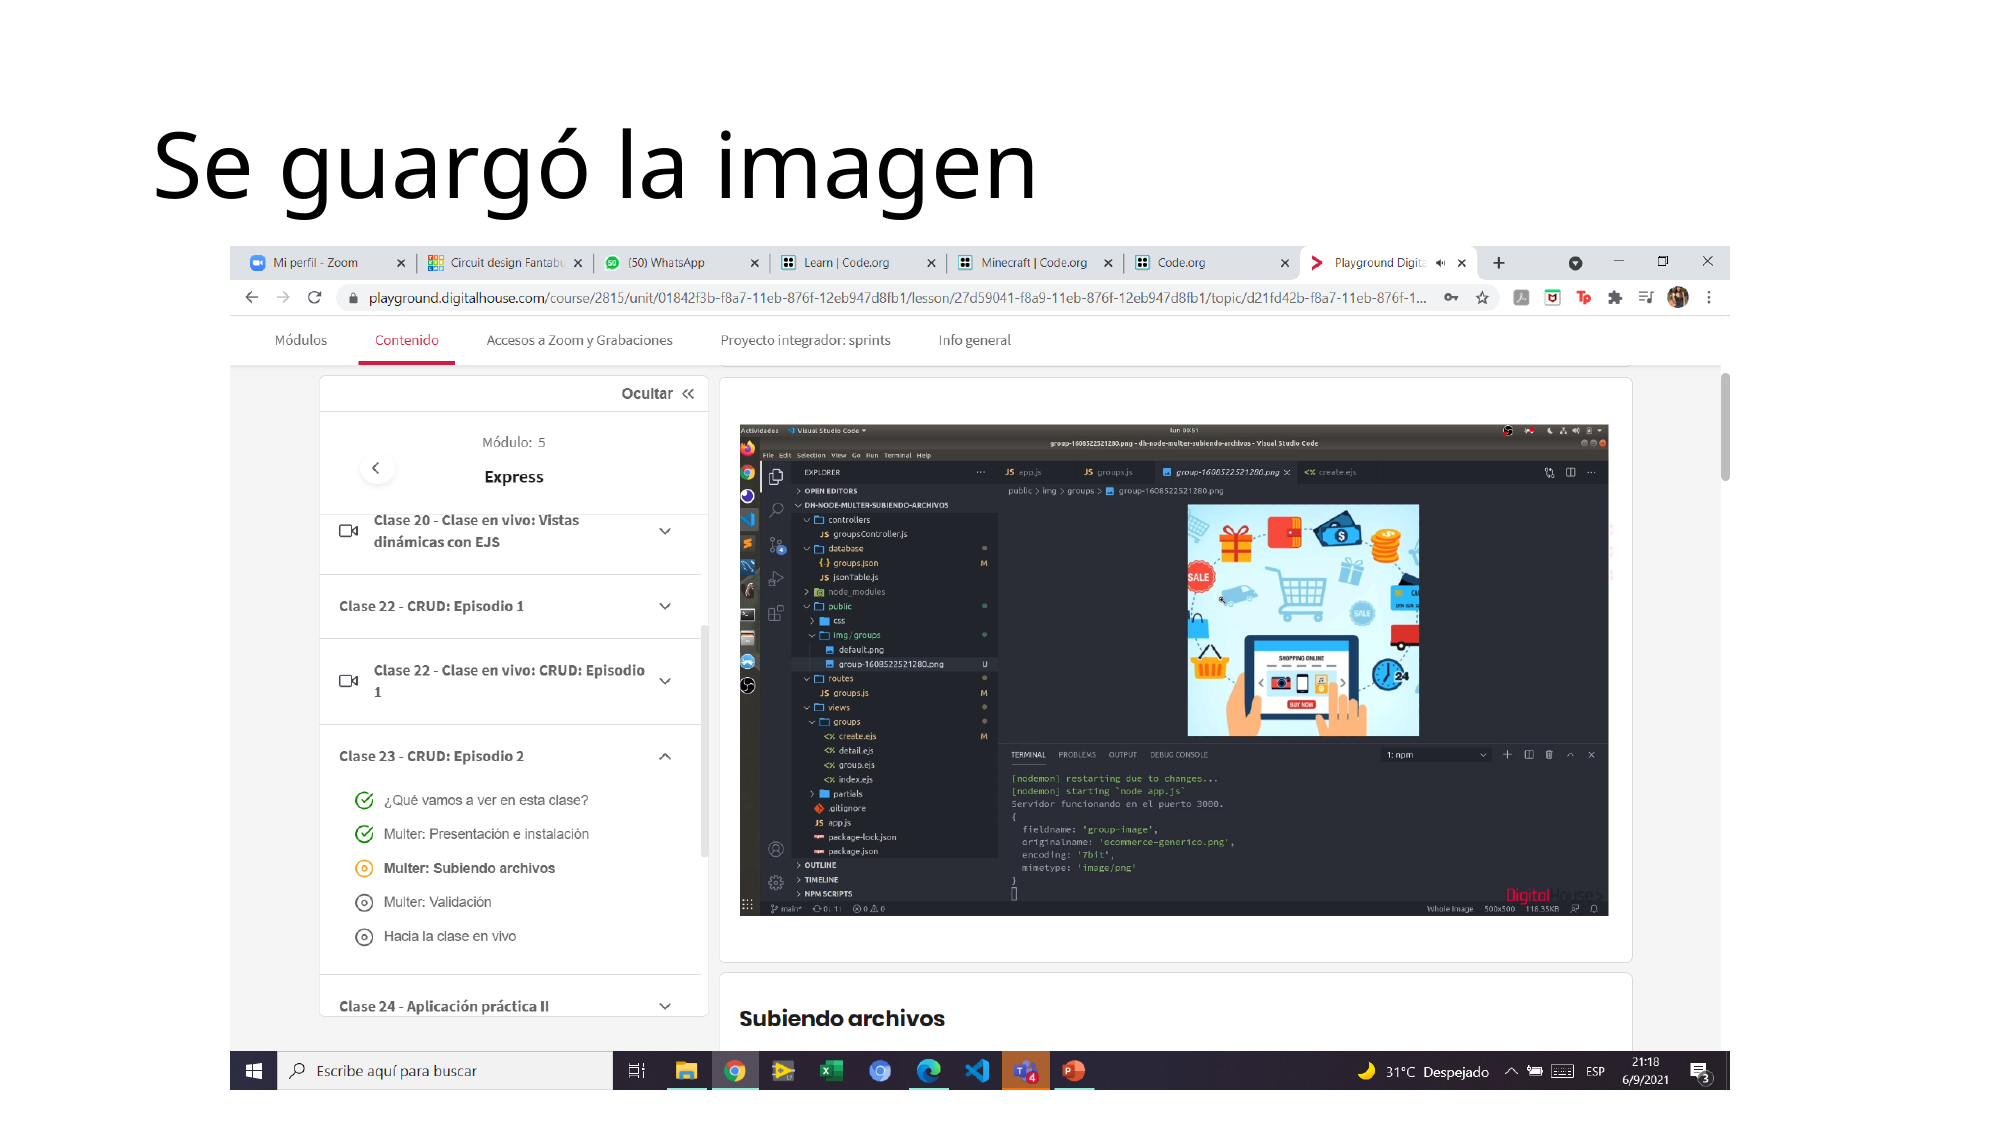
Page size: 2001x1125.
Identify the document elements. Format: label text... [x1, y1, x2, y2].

picture [229, 246, 1730, 1090]
title Se guargó la imagen [137, 59, 1863, 278]
